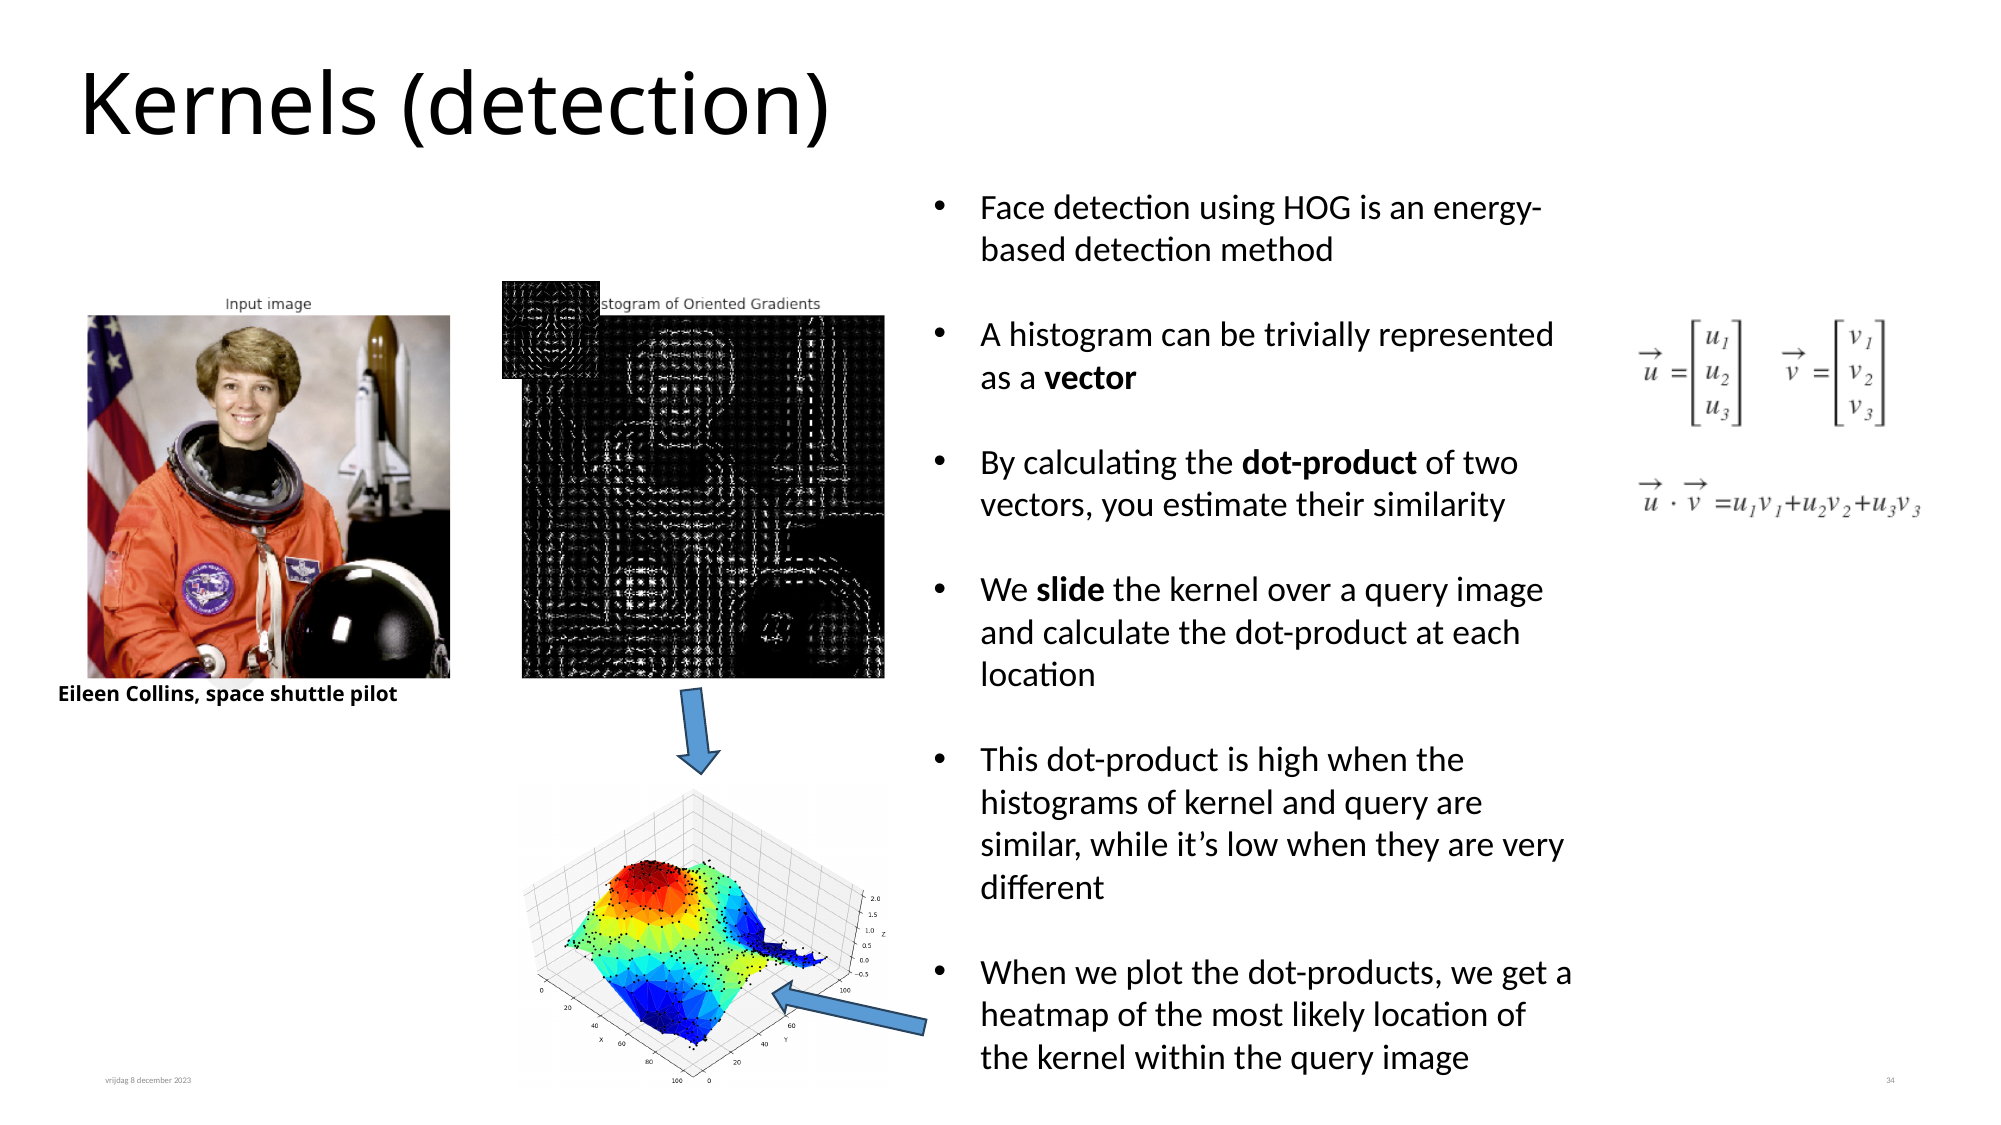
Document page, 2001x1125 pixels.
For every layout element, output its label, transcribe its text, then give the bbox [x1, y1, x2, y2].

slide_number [90, 1067, 514, 1093]
title Kernels (detection) [79, 60, 1536, 233]
slide_number 34 [1632, 1067, 1910, 1093]
text_box [892, 1010, 928, 1037]
picture [78, 281, 892, 688]
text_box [514, 689, 892, 1093]
text_box Face detection using HOG is an energy-based detection method A histogram can be trivially represented as a vector By calculating the dot-product of two vectors, you estimate their similarity We slide the kernel over a query image and calculate the dot-product at each location This dot-product is high when the histograms of kernel and query are similar, while it’s low when they are very different When we plot the dot-products, we get a heatmap of the most likely location of the kernel within the query image [918, 176, 1596, 1084]
picture [1627, 317, 1929, 560]
text_box Eileen Collins, space shuttle pilot [43, 673, 413, 714]
